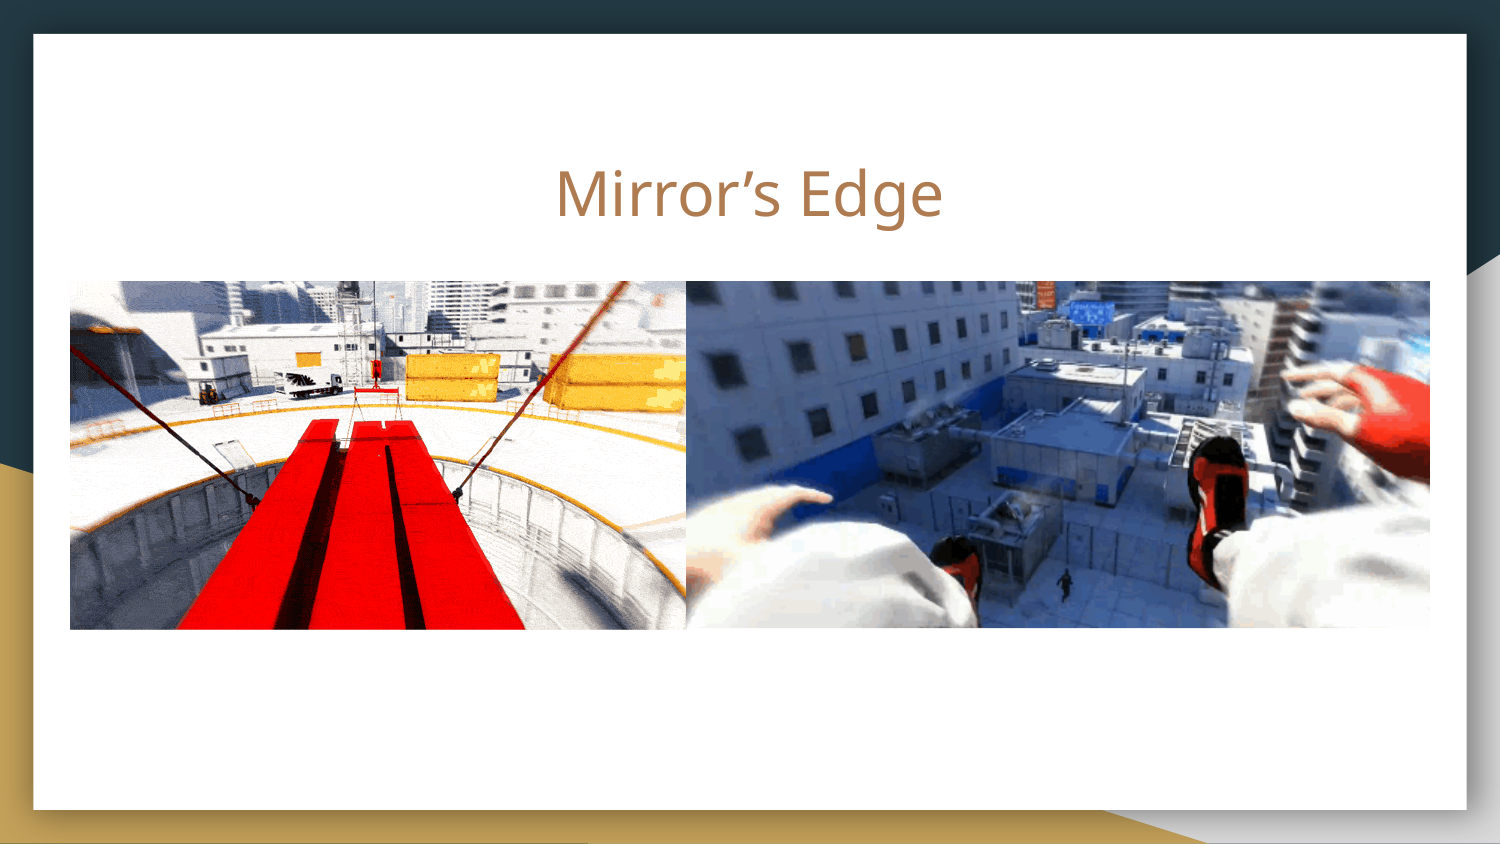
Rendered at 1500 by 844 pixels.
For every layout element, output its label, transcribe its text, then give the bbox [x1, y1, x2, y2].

picture [70, 281, 1430, 630]
title Mirror’s Edge [134, 138, 1366, 280]
